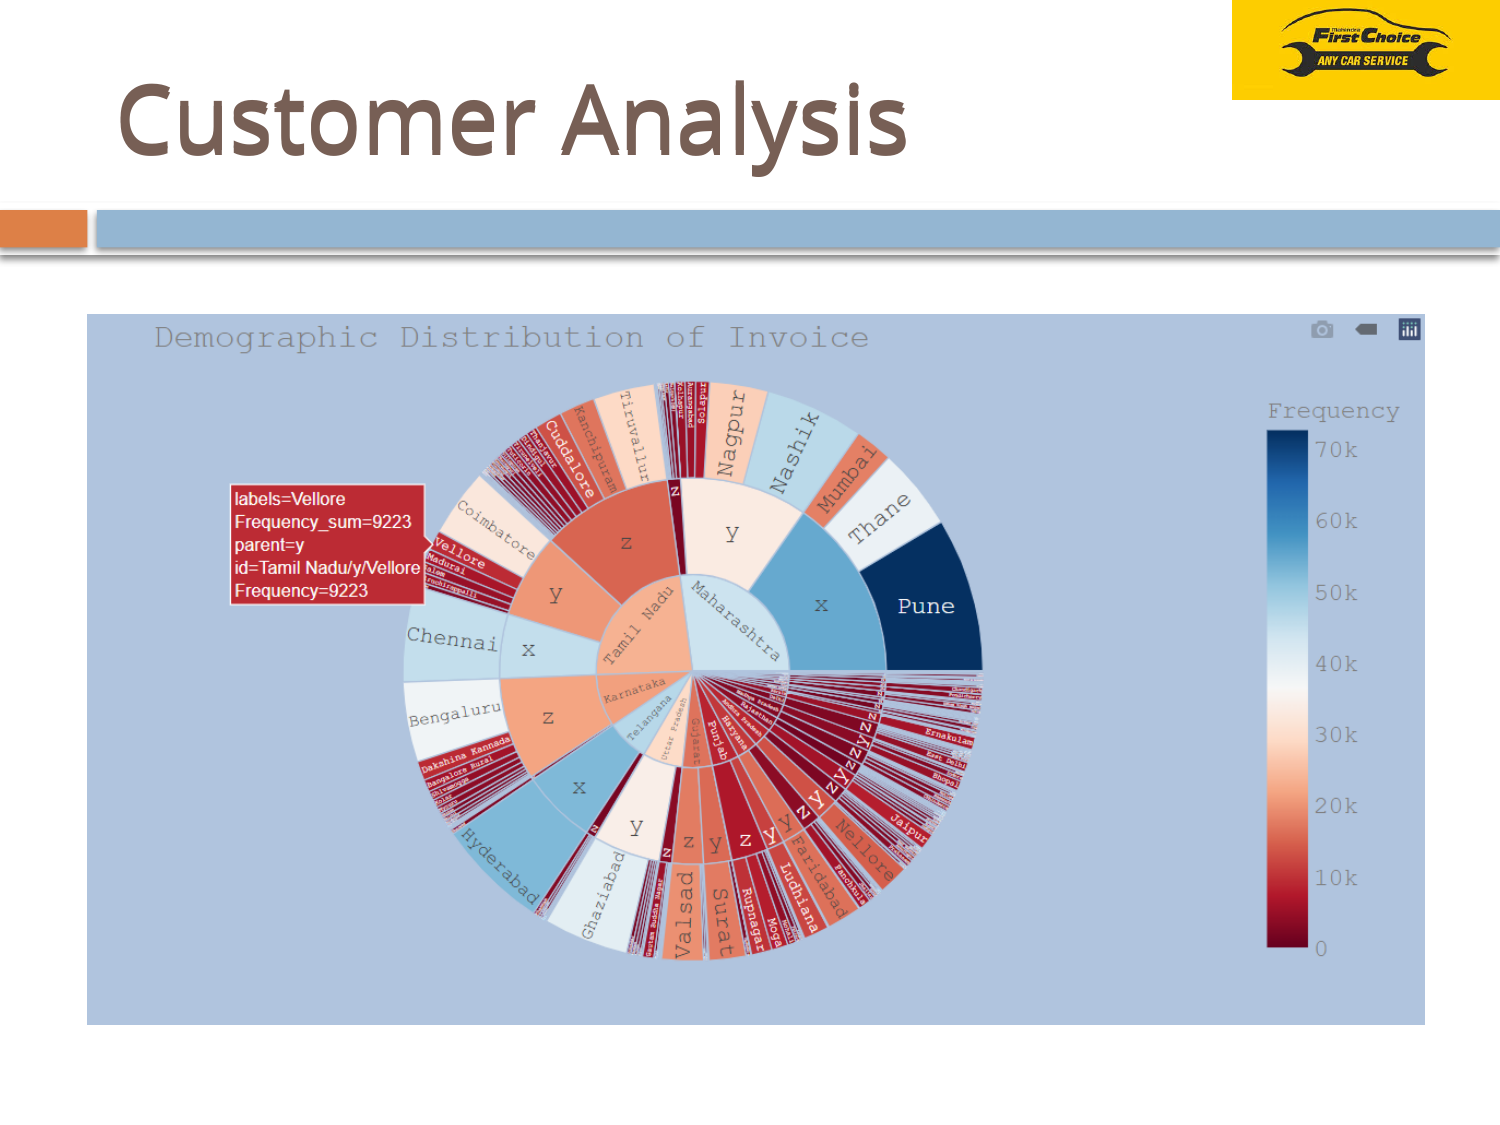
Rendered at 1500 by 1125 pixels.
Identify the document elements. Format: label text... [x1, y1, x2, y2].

title Customer Analysis [100, 196, 1438, 200]
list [87, 313, 1426, 1026]
text_box Customer Analysis [100, 32, 1438, 196]
picture [1231, 0, 1500, 101]
